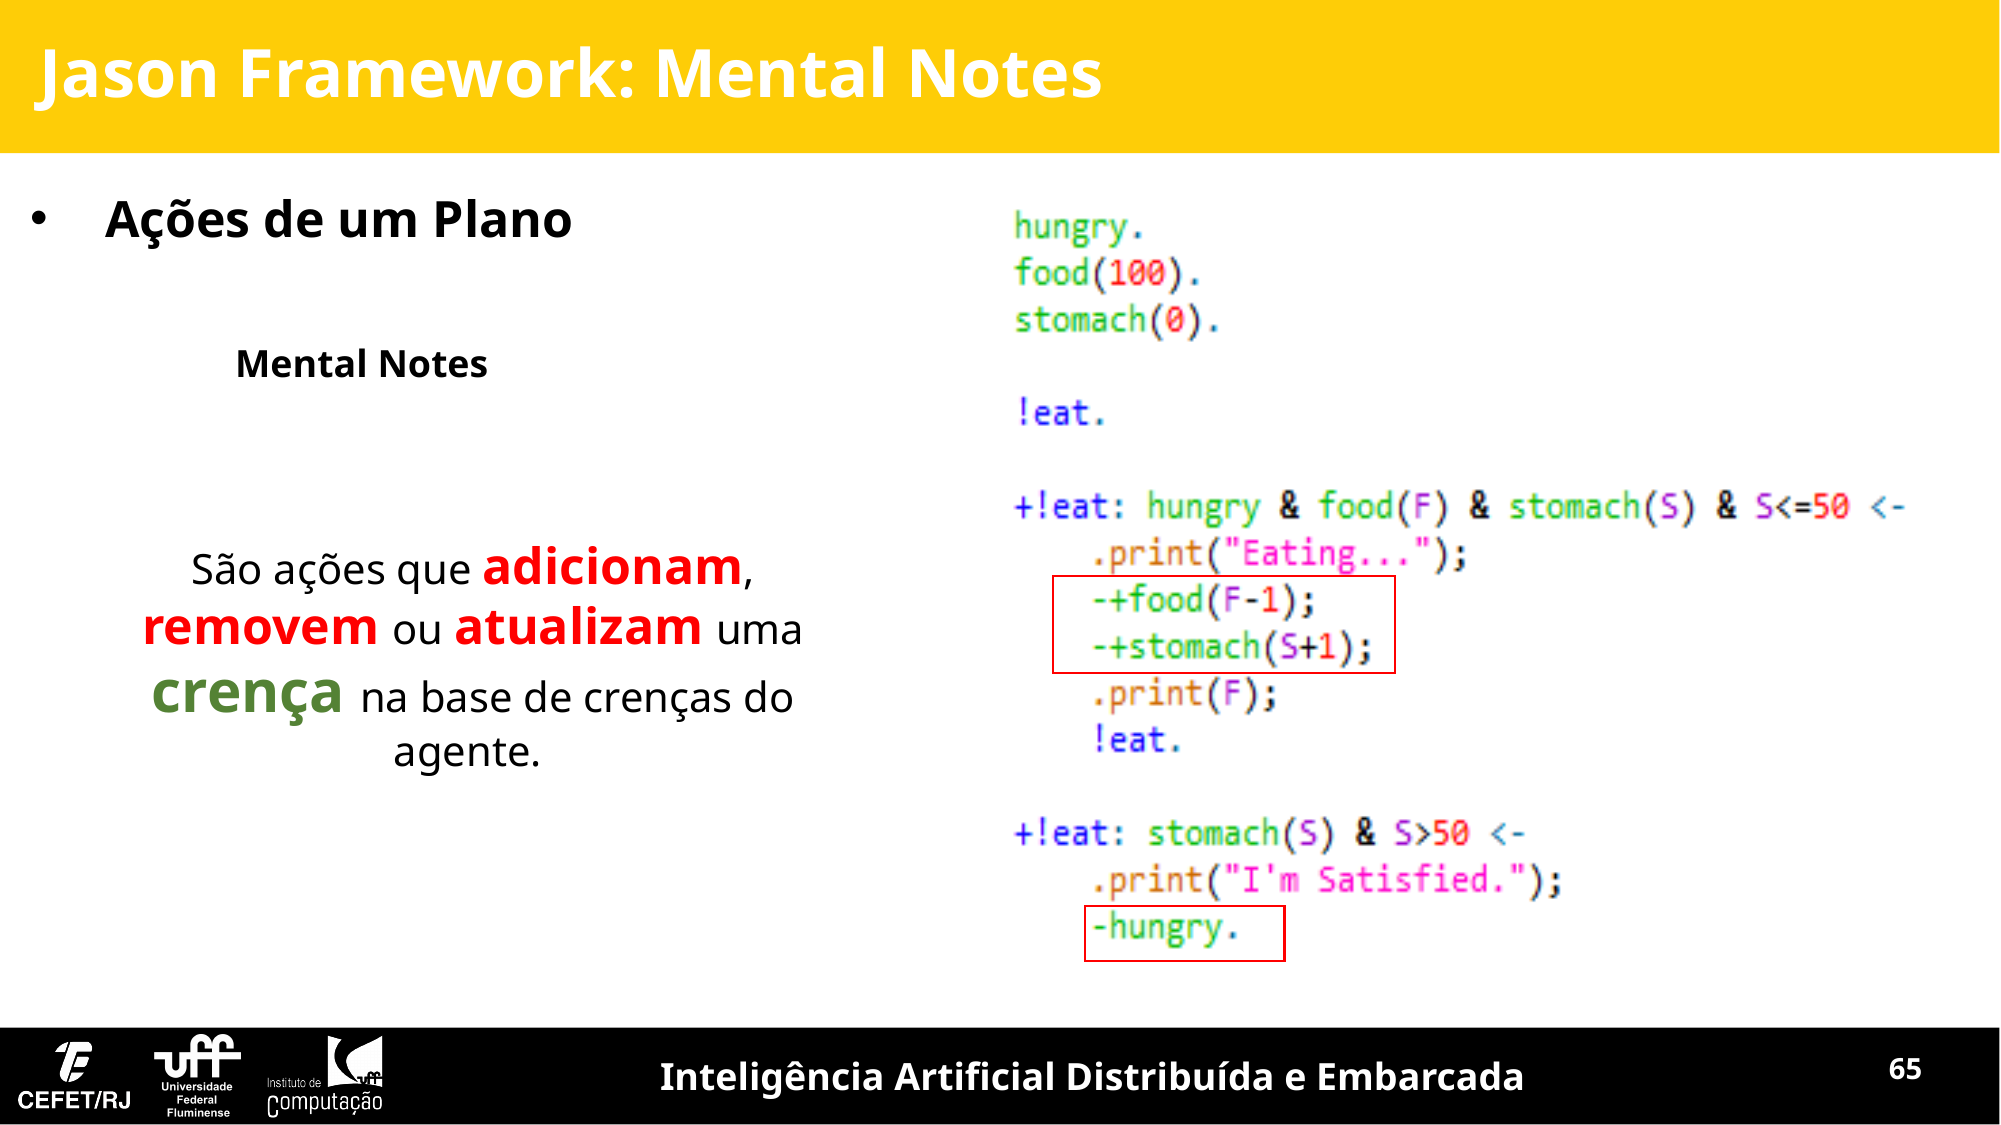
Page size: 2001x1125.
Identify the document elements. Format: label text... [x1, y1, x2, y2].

text_box Jason Framework: Mental Notes [25, 23, 2000, 119]
picture [265, 1033, 384, 1118]
picture [18, 1021, 130, 1125]
text_box Ações de um Plano [15, 180, 1291, 255]
picture [1012, 205, 1984, 983]
picture [153, 1033, 242, 1122]
text_box São ações que adicionam, removem ou atualizam uma crença na base de crenças do agente. [116, 527, 831, 782]
text_box Mental Notes [220, 338, 1012, 409]
